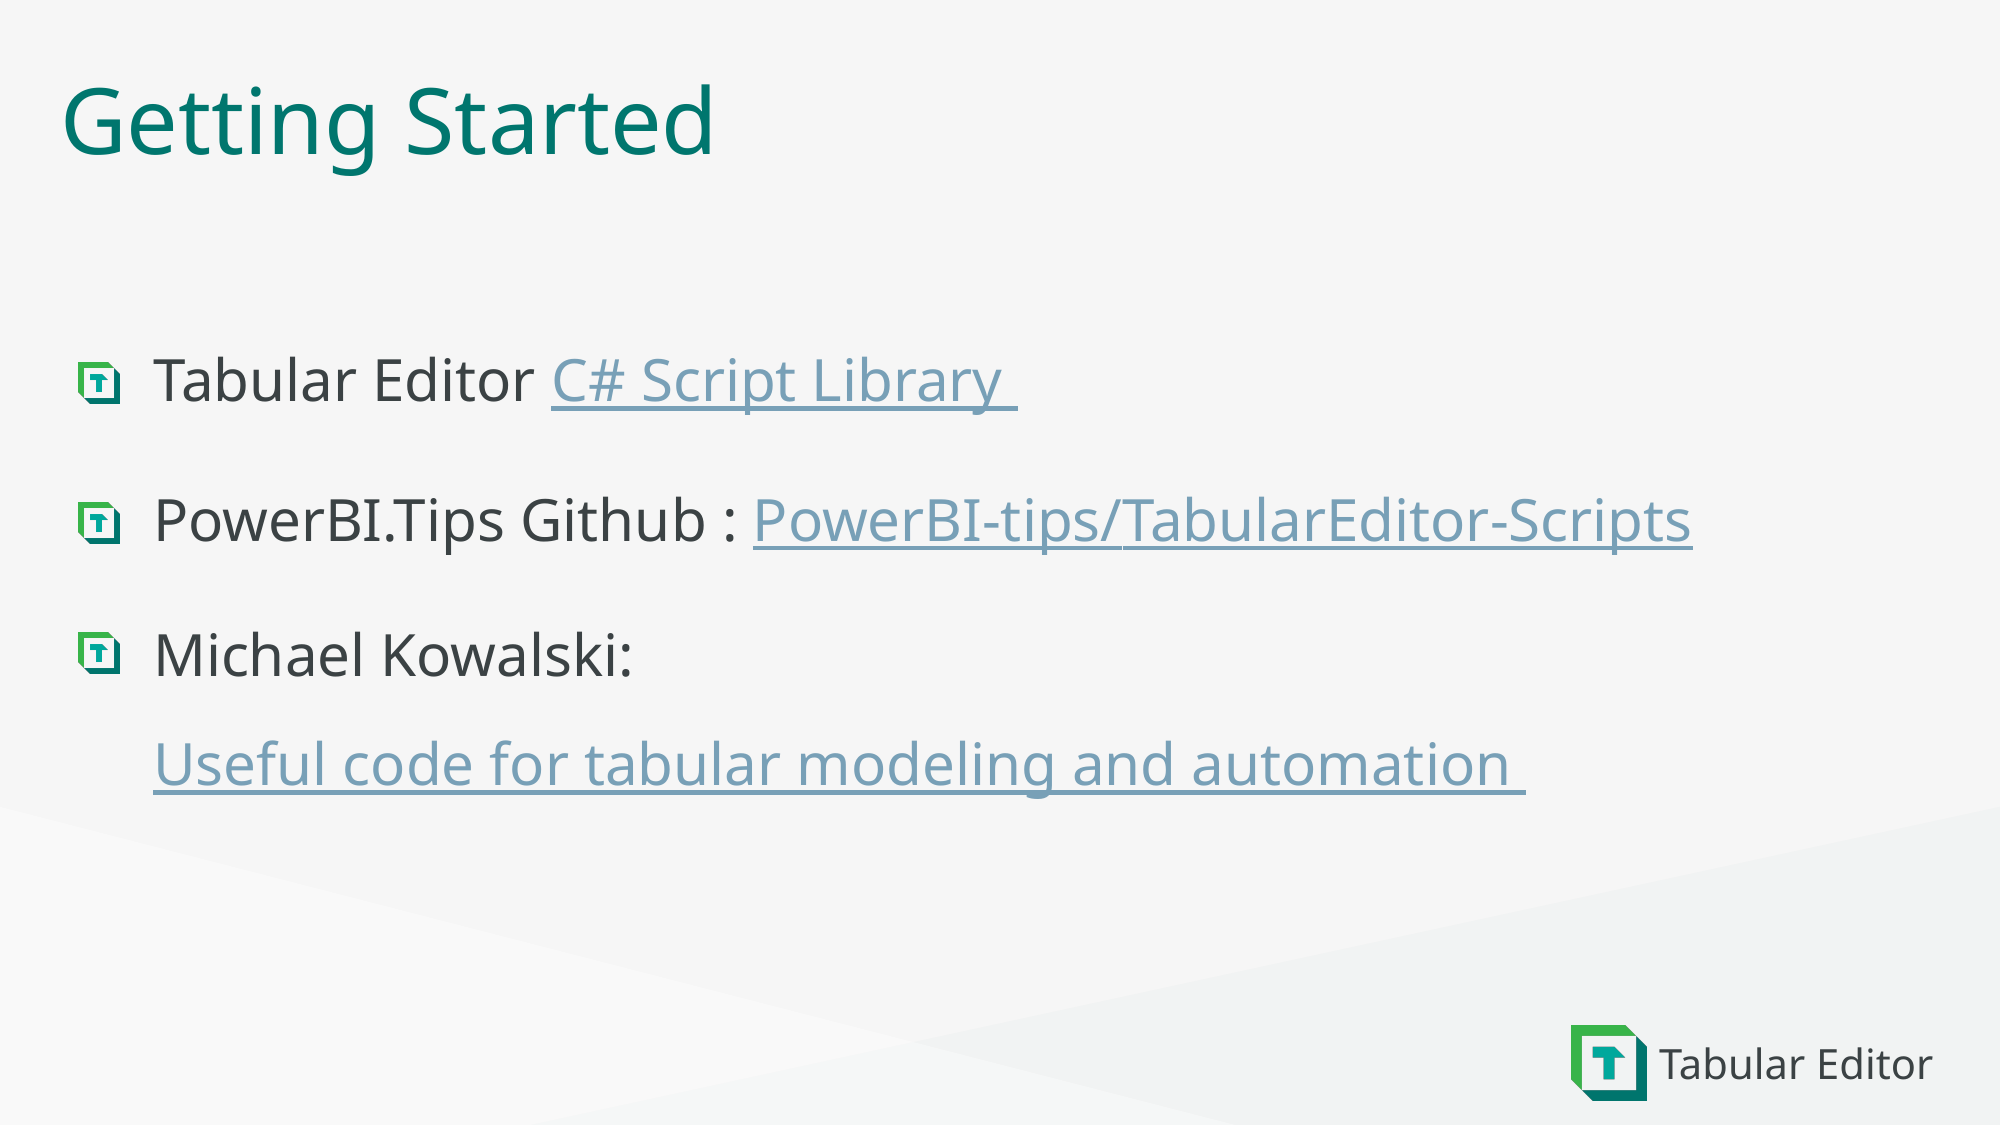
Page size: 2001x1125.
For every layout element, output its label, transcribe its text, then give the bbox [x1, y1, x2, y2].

picture [78, 362, 120, 404]
title Getting Started [0, 0, 2000, 171]
picture [1571, 1025, 1647, 1101]
picture [78, 632, 120, 674]
list Tabular Editor C# Script Library PowerBI.Tips Github : PowerBI-tips/TabularEditor-Scripts Michael Kowalski: Useful code for tabular modeling and automation [63, 205, 1948, 920]
picture [78, 502, 120, 544]
